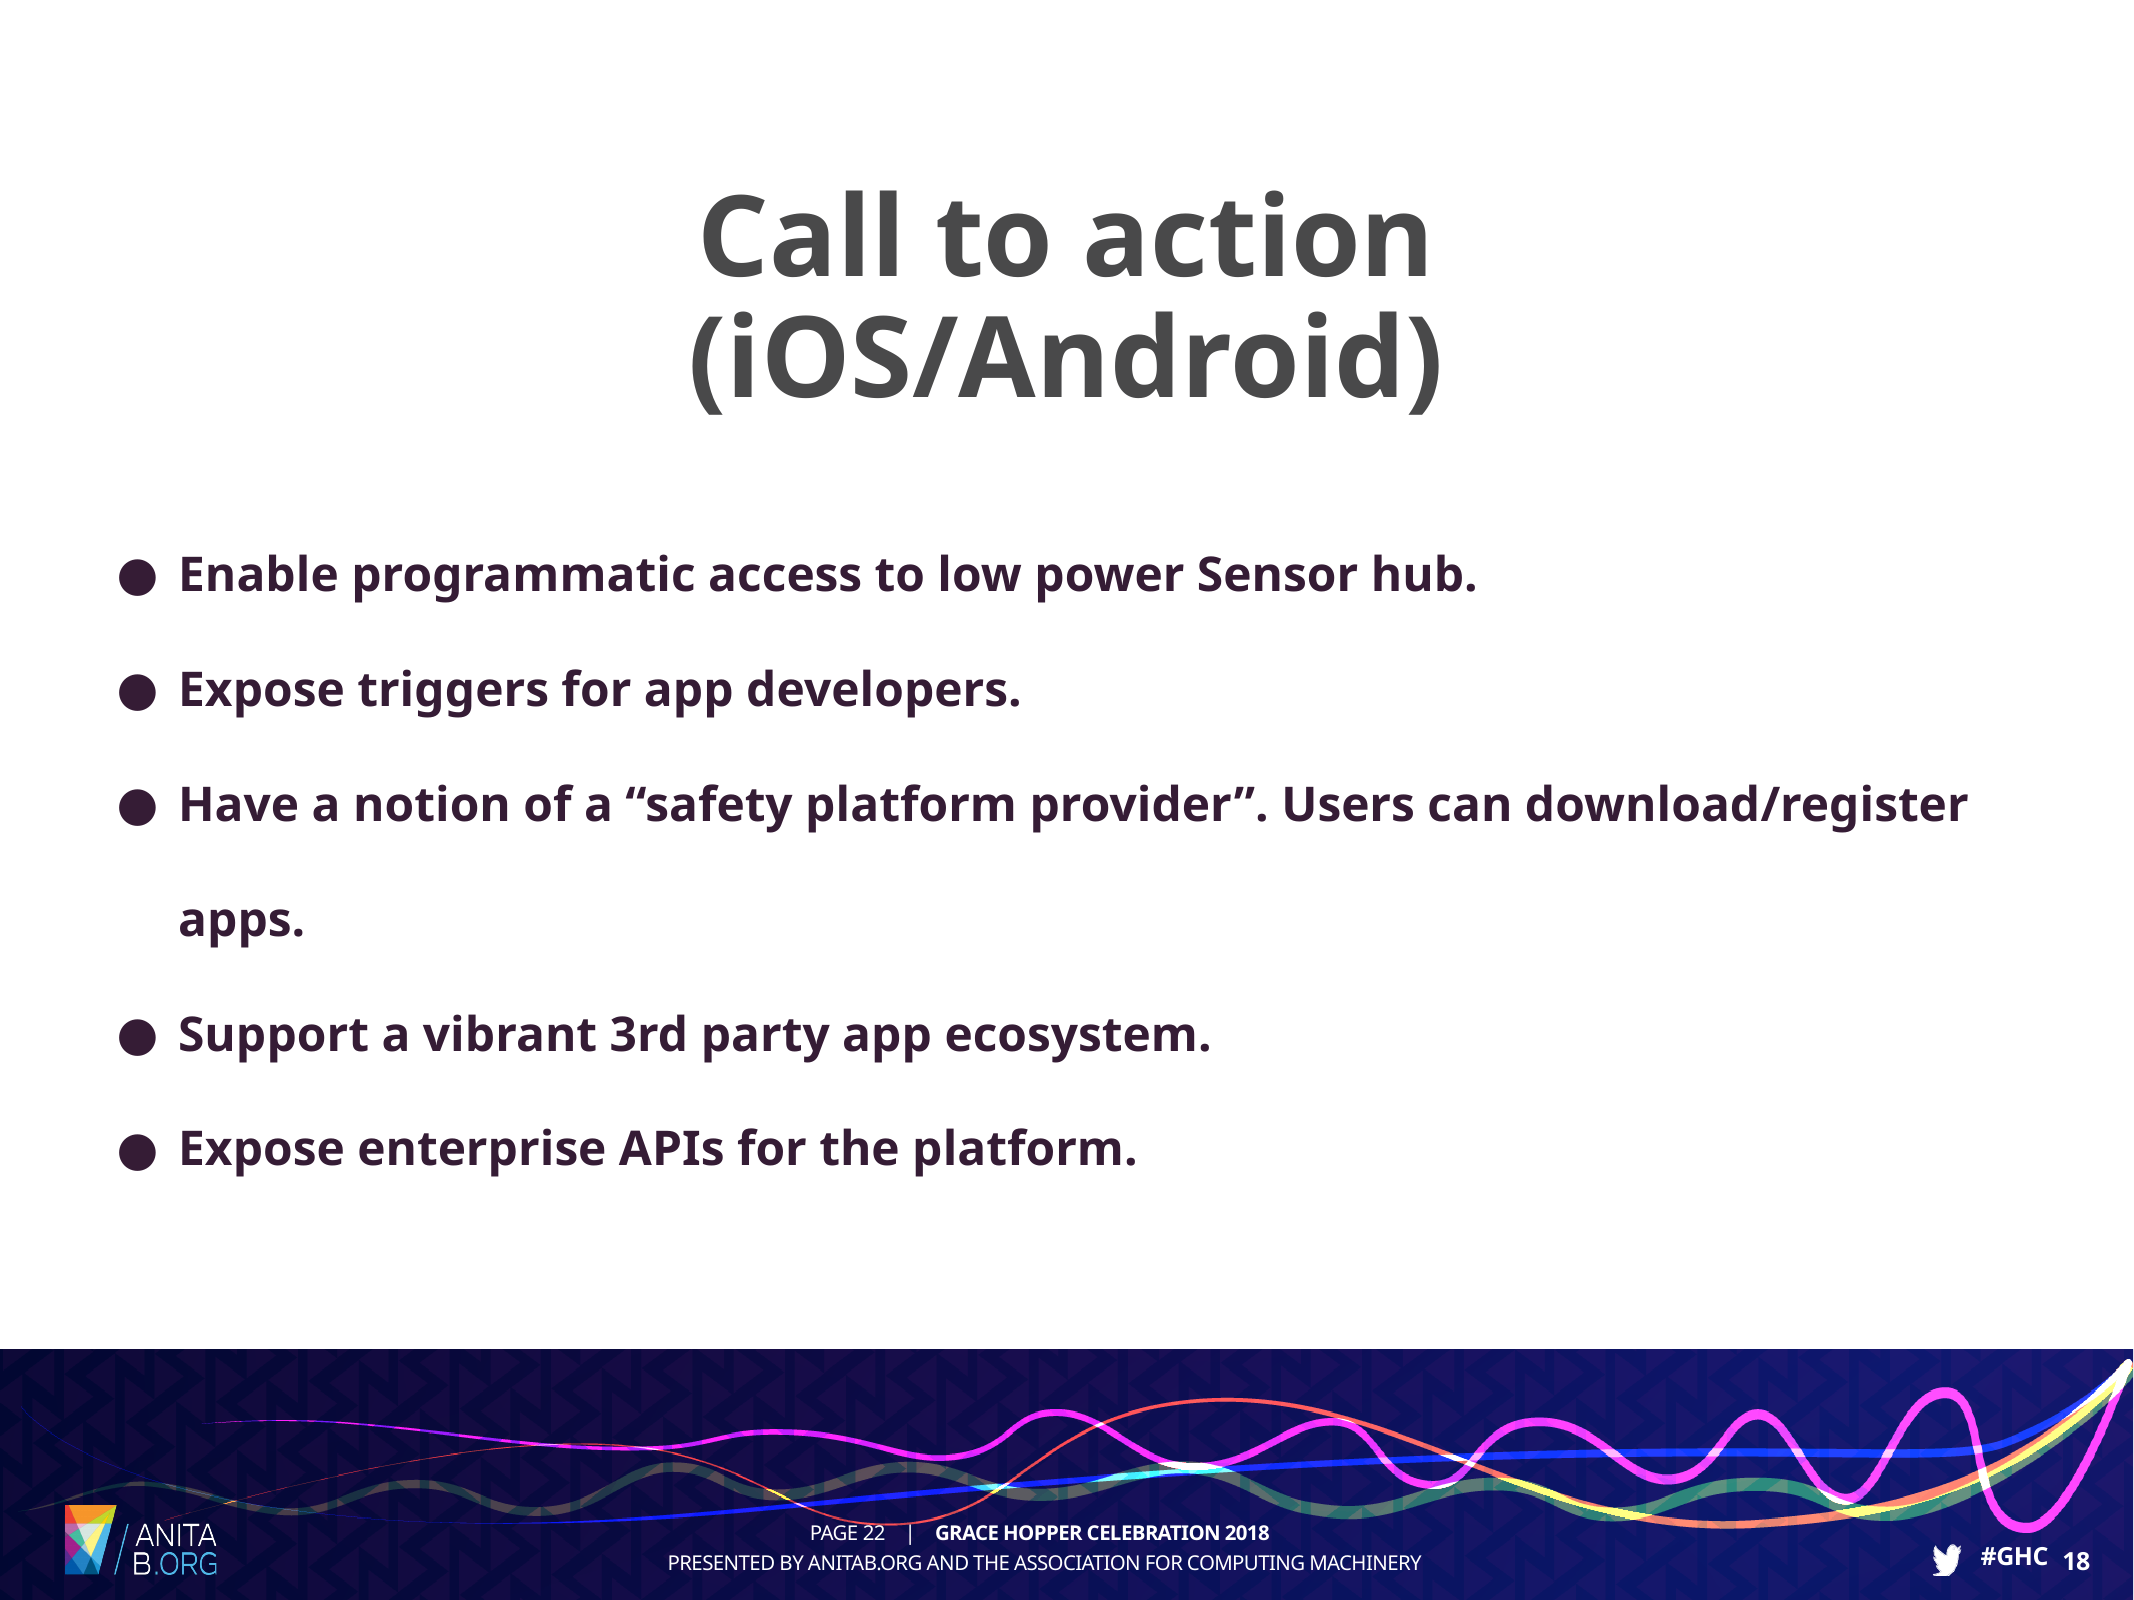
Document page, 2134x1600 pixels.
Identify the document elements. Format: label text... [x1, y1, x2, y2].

picture [0, 1349, 2134, 1600]
text_box Call to action (iOS/Android) [389, 123, 1744, 478]
text_box Enable programmatic access to low power Sensor hub. Expose triggers for app developers. Have a notion of a “safety platform provider”. Users can download/register apps. Support a vibrant 3rd party app ecosystem. Expose enterprise APIs for the platform. [103, 441, 1977, 1221]
